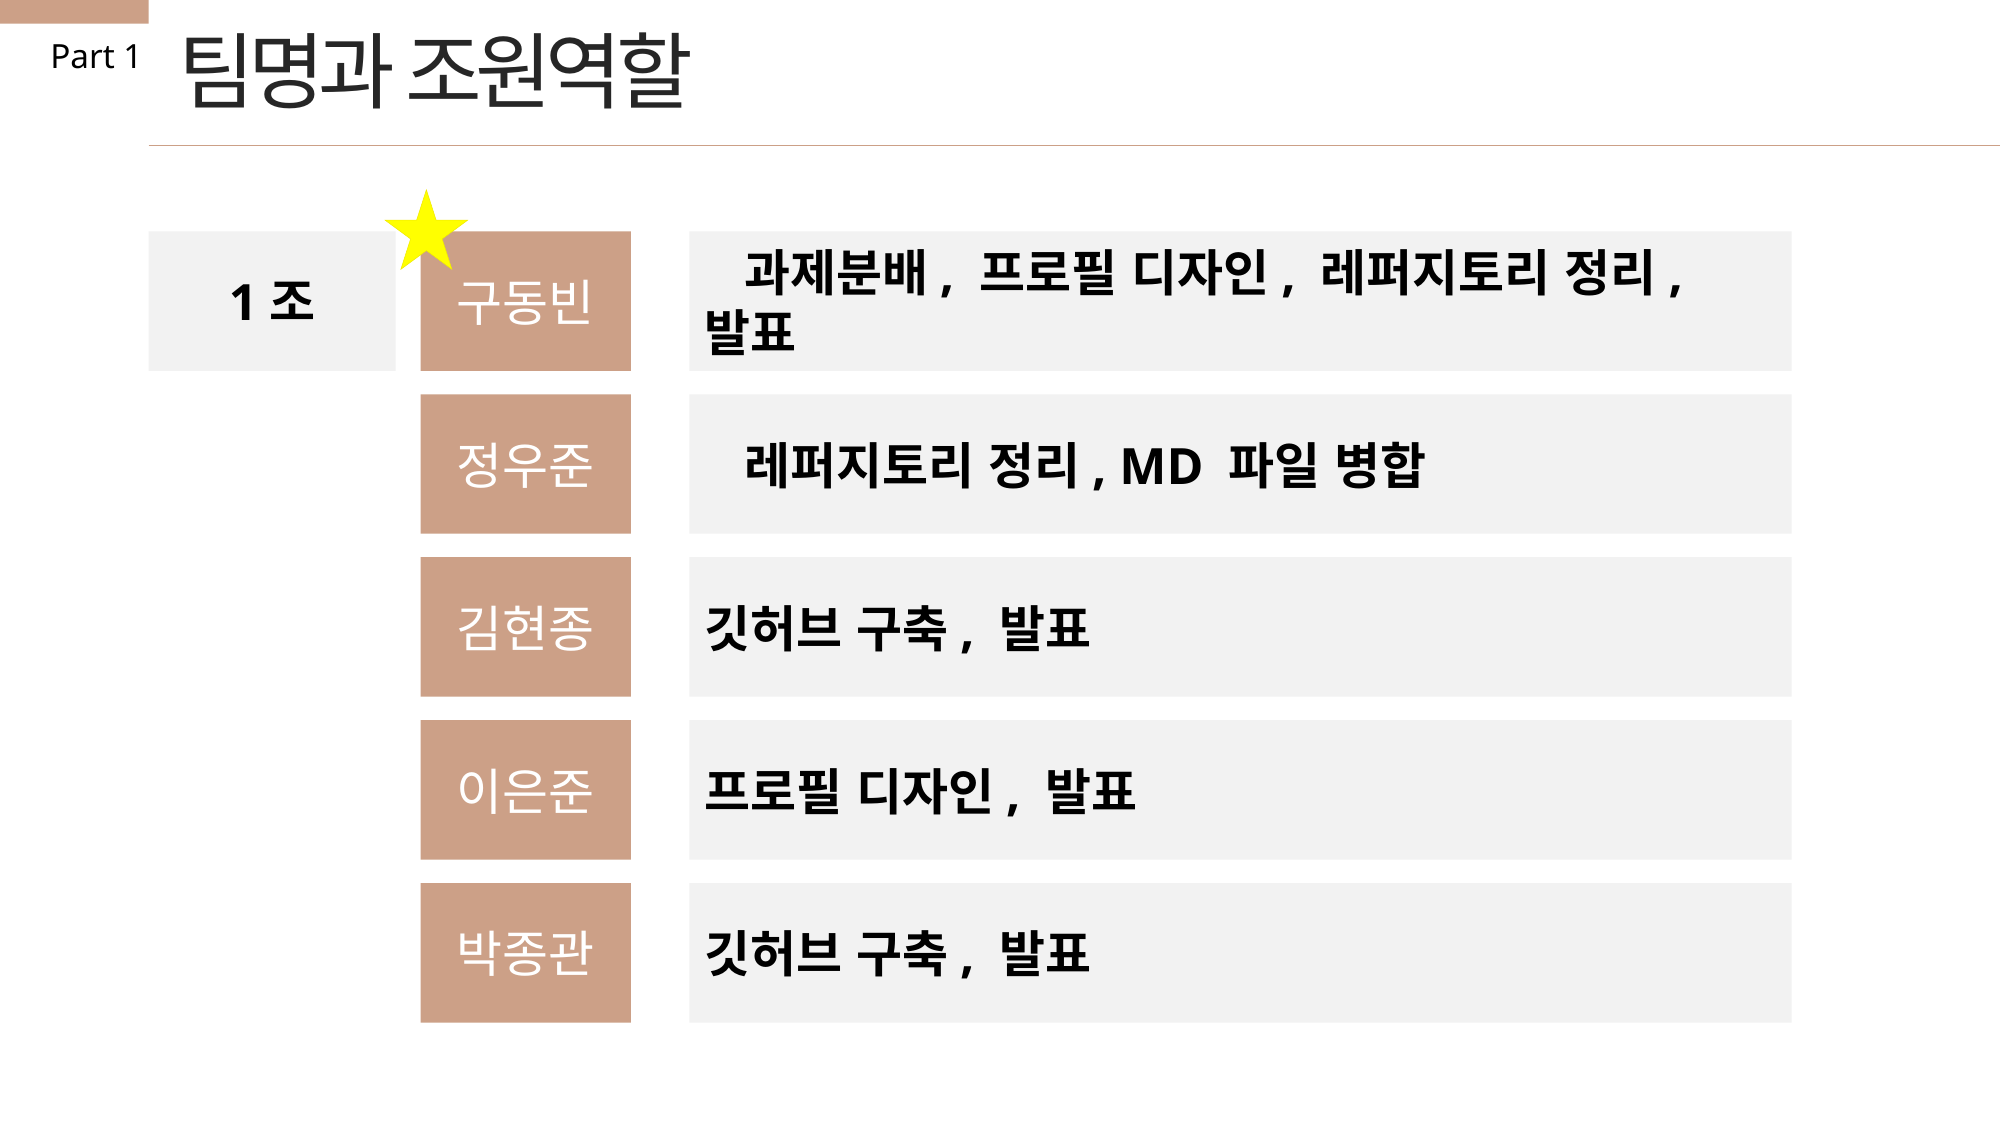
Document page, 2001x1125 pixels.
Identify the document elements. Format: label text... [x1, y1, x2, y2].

text_box Part 1 [35, 28, 158, 83]
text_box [148, 231, 396, 371]
text_box [381, 186, 471, 273]
text_box 과제분배, 프로필 디자인, 레퍼지토리 정리, 발표 [688, 230, 1793, 372]
text_box 구동빈 [420, 230, 632, 372]
text_box 팀명과 조원역할 [163, 11, 709, 127]
text_box 프로필 디자인, 발표 [688, 719, 1793, 861]
text_box 김현종 [420, 556, 632, 698]
text_box 이은준 [420, 719, 632, 861]
text_box 정우준 [420, 393, 632, 535]
text_box 깃허브 구축, 발표 [688, 882, 1793, 1024]
text_box 깃허브 구축, 발표 [688, 556, 1793, 698]
text_box 레퍼지토리 정리, MD 파일 병합 [688, 393, 1793, 535]
text_box 박종관 [420, 882, 632, 1024]
text_box [0, 0, 150, 25]
